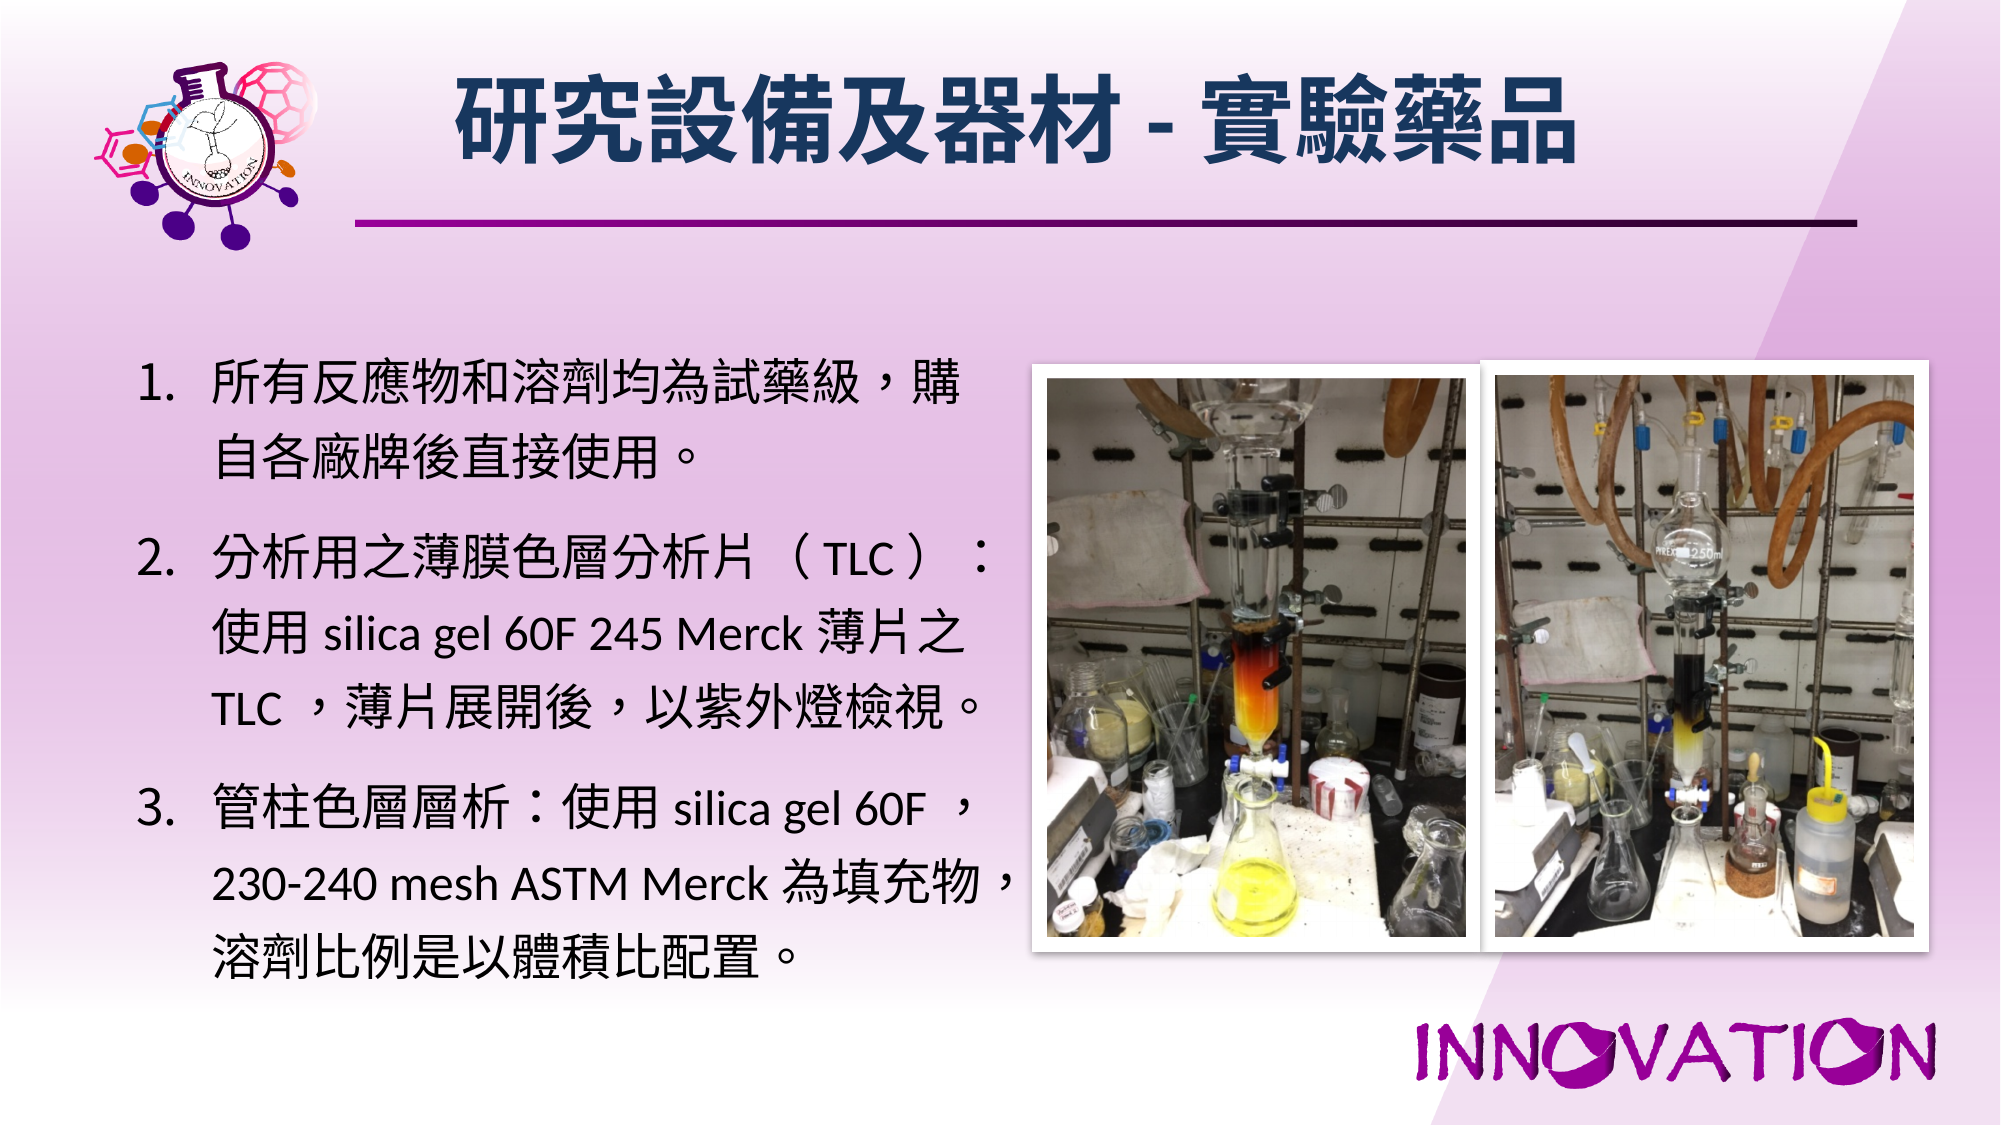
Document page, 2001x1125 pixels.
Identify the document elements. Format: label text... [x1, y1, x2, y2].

list 所有反應物和溶劑均為試藥級，購自各廠牌後直接使用。 分析用之薄膜色層分析片（TLC）：使用silica gel 60F 245 Merck薄片之TLC，薄片展開後，以紫外燈檢視。 管柱色層層析：使用silica gel 60F，230-240 mesh ASTM Merck為填充物，溶劑比例是以體積比配置。 [121, 328, 1024, 1055]
picture [0, 0, 2001, 1125]
title 研究設備及器材-實驗藥品 [179, 58, 1856, 176]
